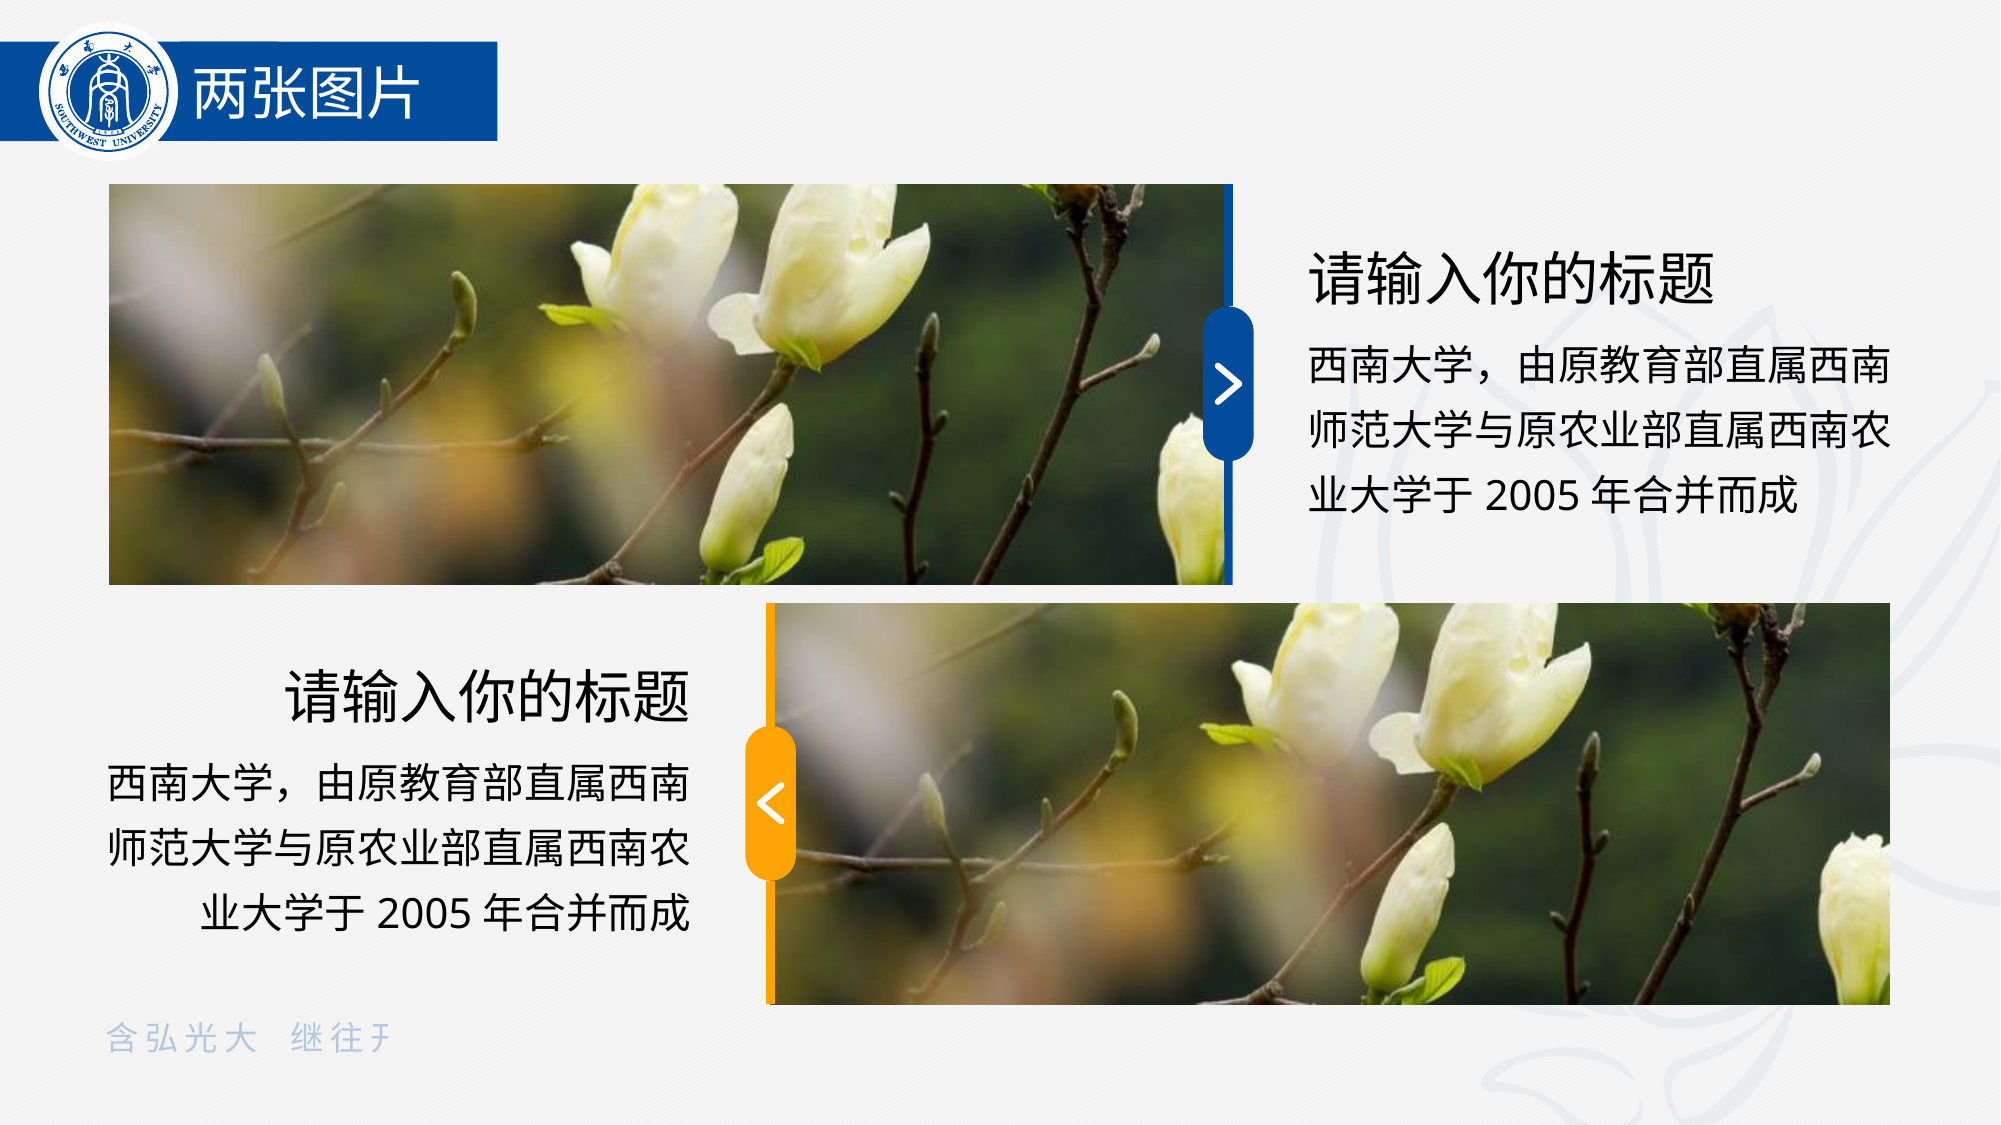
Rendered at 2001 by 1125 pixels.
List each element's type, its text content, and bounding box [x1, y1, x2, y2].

picture [770, 603, 1890, 1005]
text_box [570, 778, 972, 830]
list 两张图片 [180, 41, 498, 141]
picture [109, 184, 1229, 585]
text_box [1028, 359, 1429, 410]
text_box 请输入你的标题 [252, 652, 706, 734]
text_box 西南大学，由原教育部直属西南师范大学与原农业部直属西南农业大学于2005年合并而成 [58, 734, 707, 944]
text_box 请输入你的标题 [1292, 234, 1746, 320]
text_box 西南大学，由原教育部直属西南师范大学与原农业部直属西南农业大学于2005年合并而成 [1293, 316, 1941, 592]
